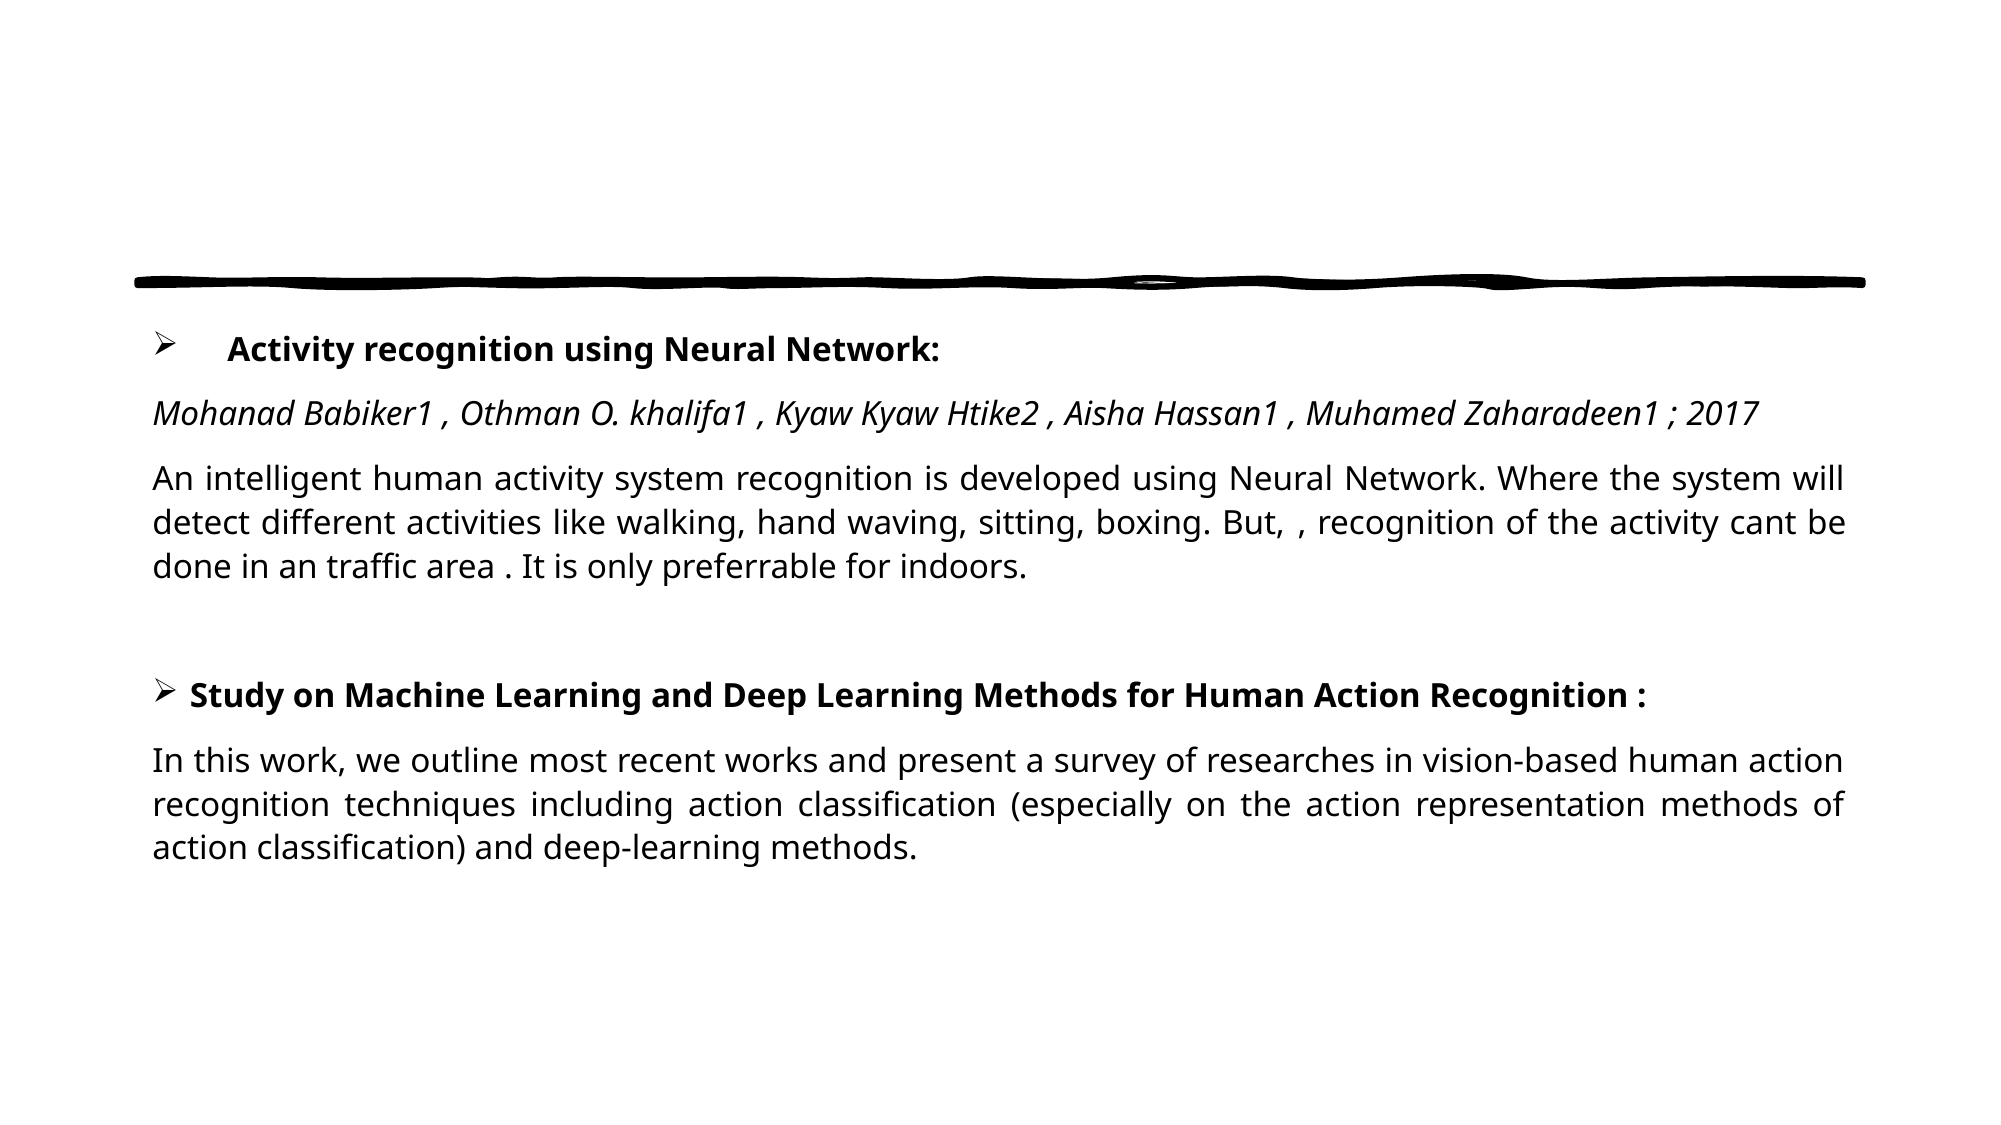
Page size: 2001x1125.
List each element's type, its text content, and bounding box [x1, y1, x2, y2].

list Activity recognition using Neural Network: Mohanad Babiker1 , Othman O. khalifa1 , Kyaw Kyaw Htike2 , Aisha Hassan1 , Muhamed Zaharadeen1 ; 2017 An intelligent human activity system recognition is developed using Neural Network. Where the system will detect different activities like walking, hand waving, sitting, boxing. But, , recognition of the activity cant be done in an traffic area . It is only preferrable for indoors. Study on Machine Learning and Deep Learning Methods for Human Action Recognition : In this work, we outline most recent works and present a survey of researches in vision-based human action recognition techniques including action classification (especially on the action representation methods of action classification) and deep-learning methods. [137, 316, 1863, 1014]
